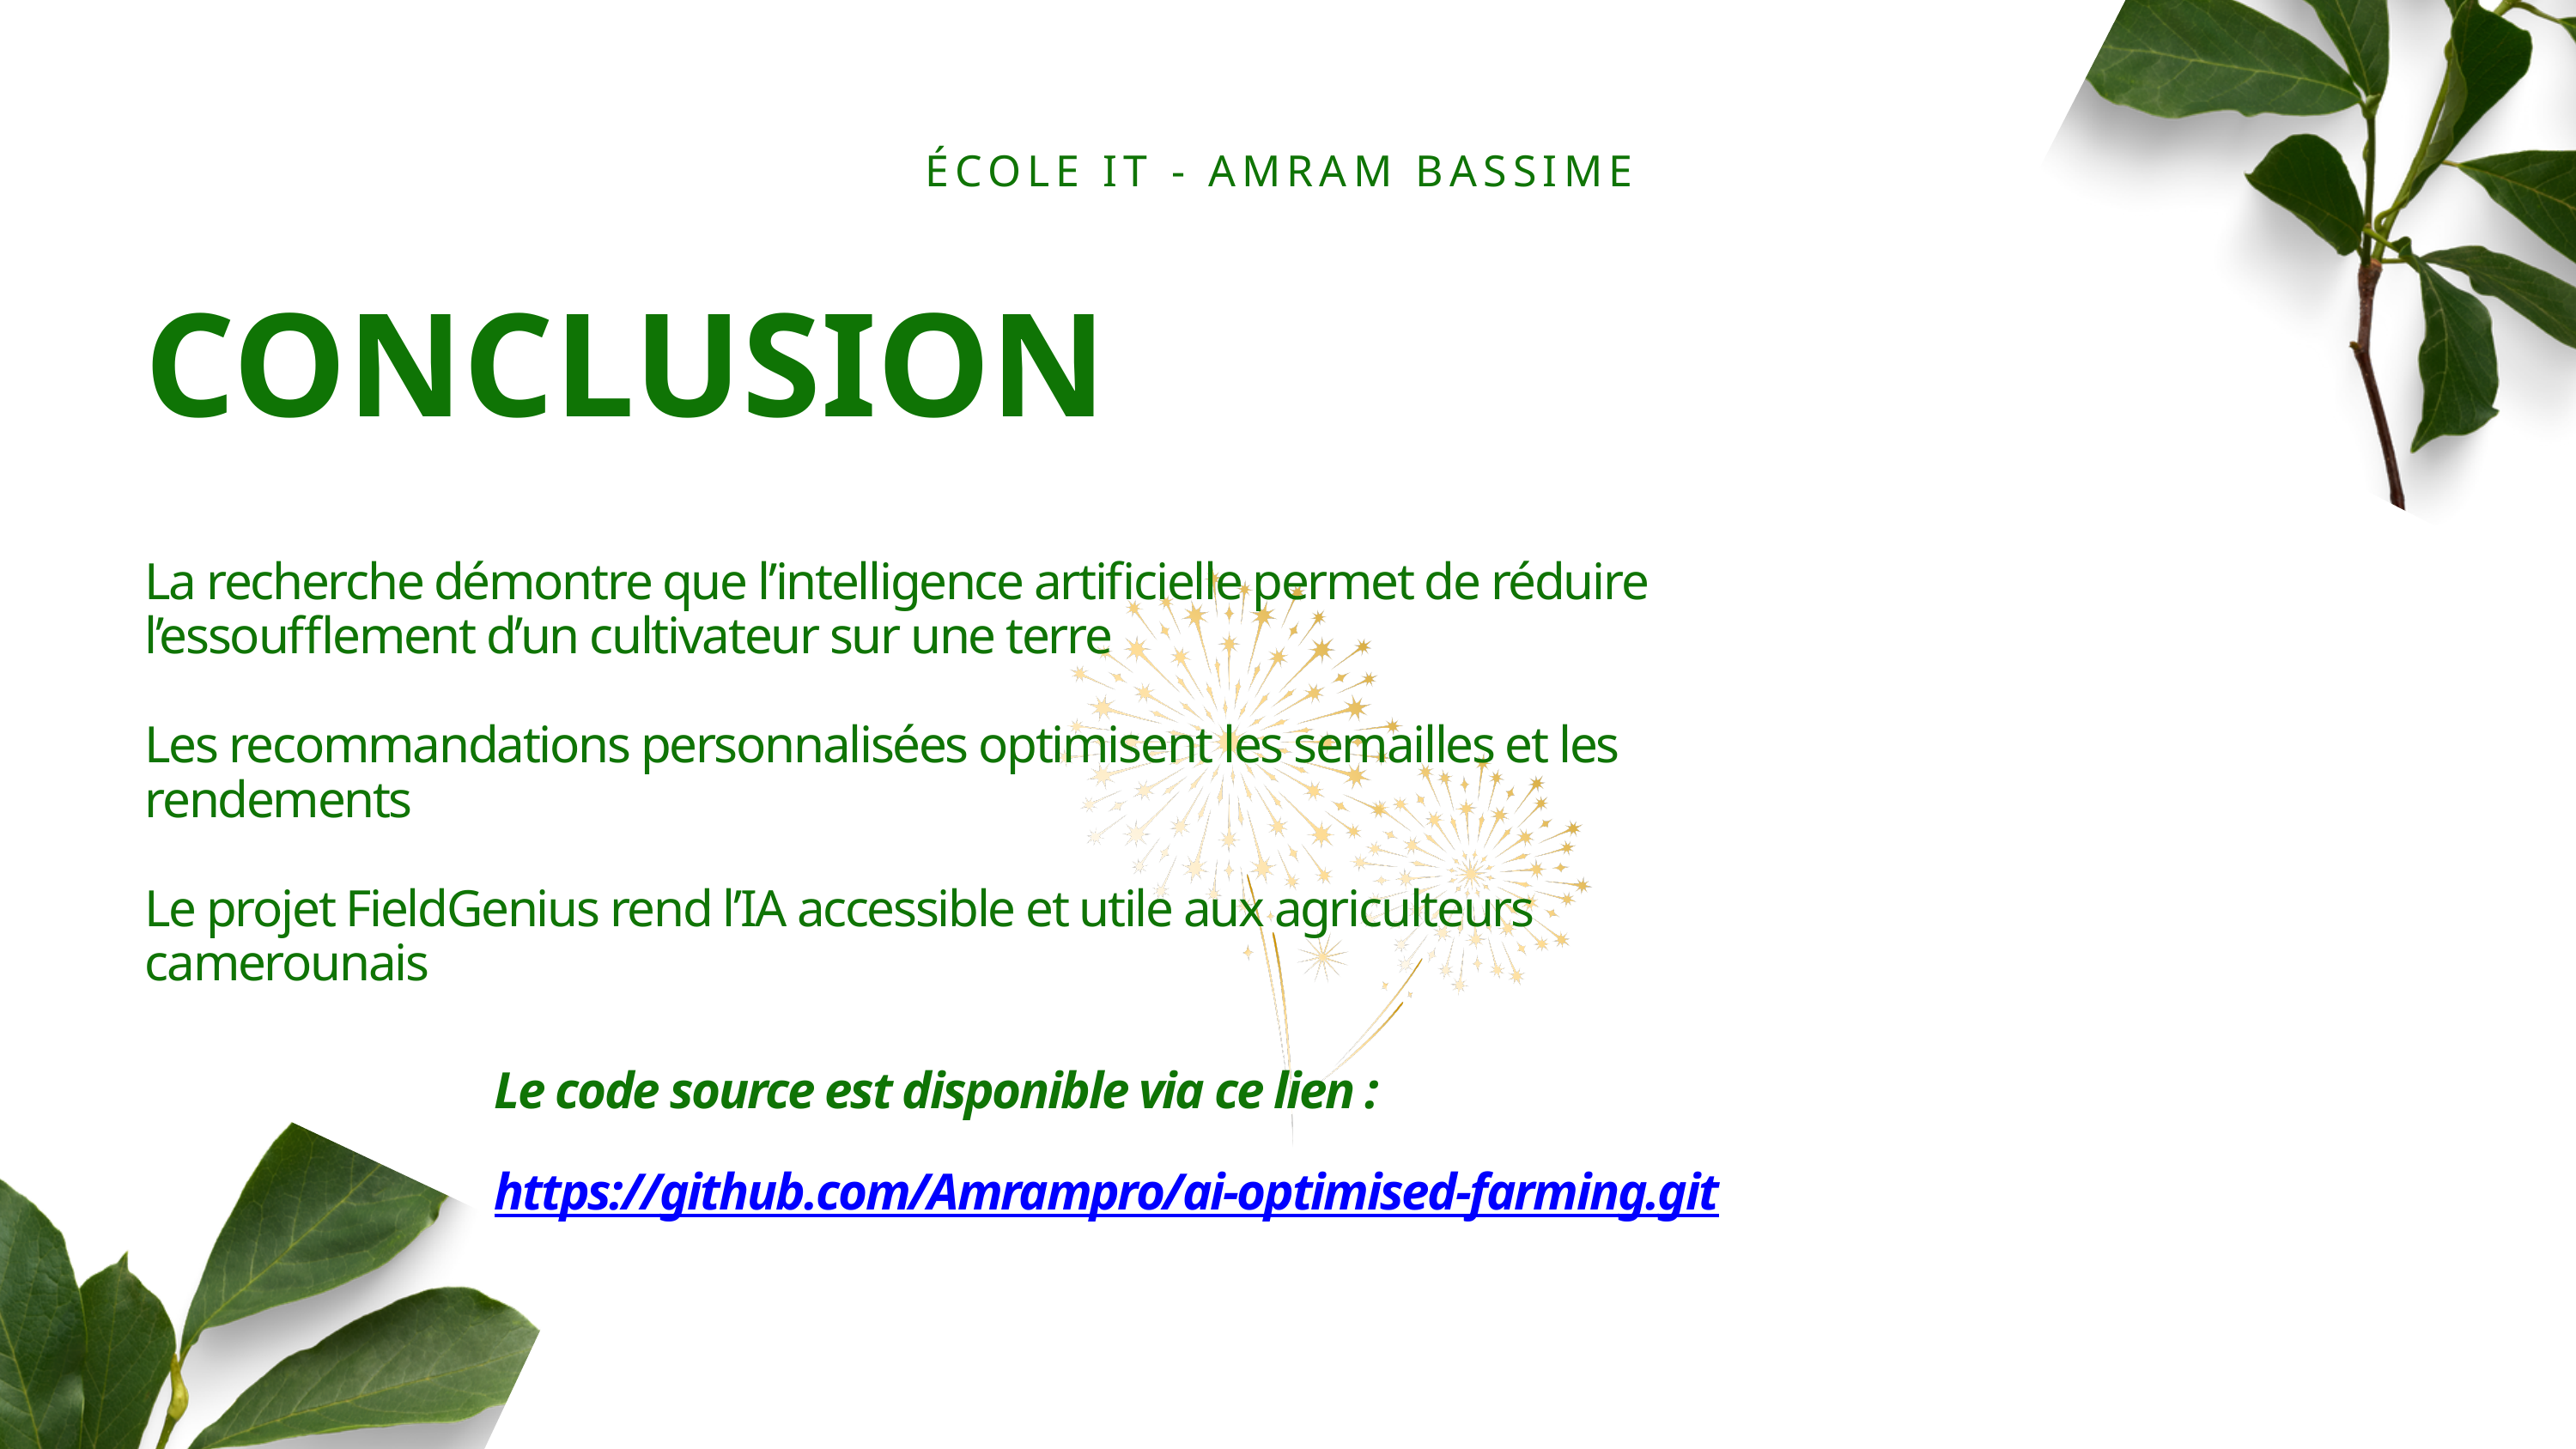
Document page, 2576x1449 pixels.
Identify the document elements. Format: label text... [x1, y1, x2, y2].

text_box [1976, 0, 2576, 568]
text_box [0, 1011, 576, 1449]
text_box [1054, 991, 1593, 1064]
text_box La recherche démontre que l’intelligence artificielle permet de réduire l’essoufflement d’un cultivateur sur une terre Les recommandations personnalisées optimisent les semailles et les rendements Le projet FieldGenius rend l’IA accessible et utile aux agriculteurs camerounais [144, 555, 1733, 991]
text_box CONCLUSION [144, 289, 1825, 446]
text_box ÉCOLE IT - AMRAM BASSIME [803, 135, 1773, 196]
text_box Le code source est disponible via ce lien : https://github.com/Amrampro/ai-optimised-farming.git [494, 1064, 2082, 1228]
